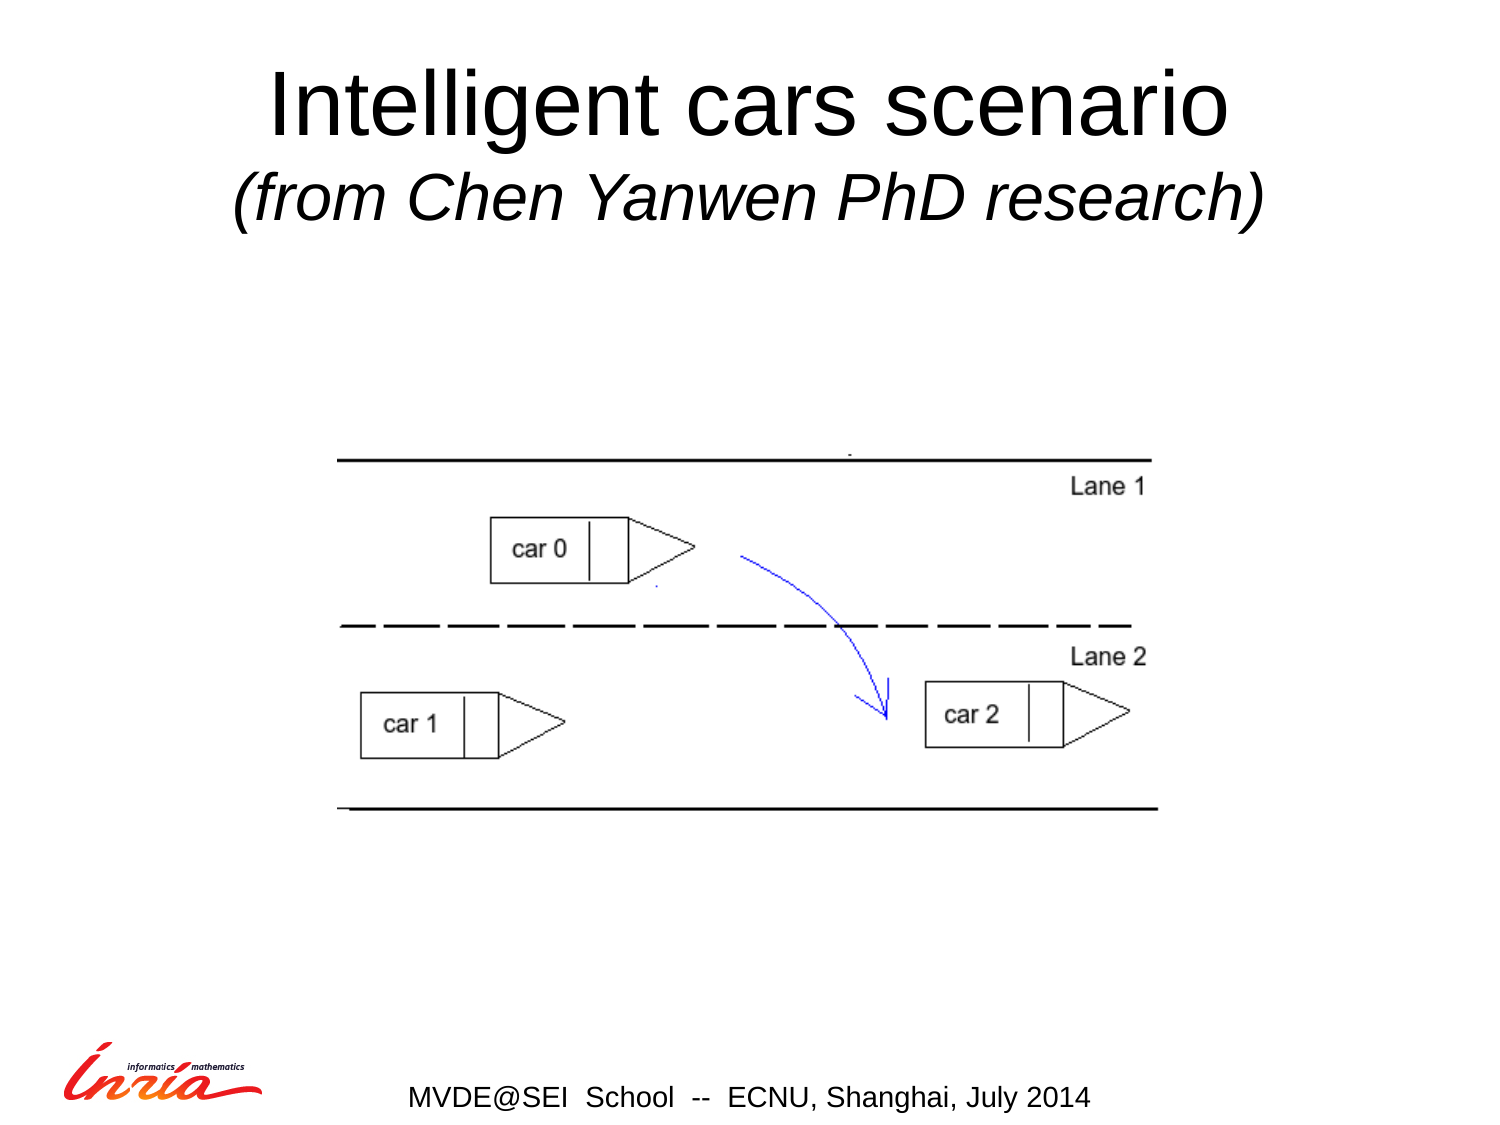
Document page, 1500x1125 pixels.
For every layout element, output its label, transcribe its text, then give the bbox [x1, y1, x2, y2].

footer MVDE@SEI School -- ECNU, Shanghai, July 2014 [88, 1070, 1412, 1125]
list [337, 442, 1163, 826]
picture [53, 1031, 273, 1125]
title Intelligent cars scenario (from Chen Yanwen PhD research) [75, 45, 1425, 233]
